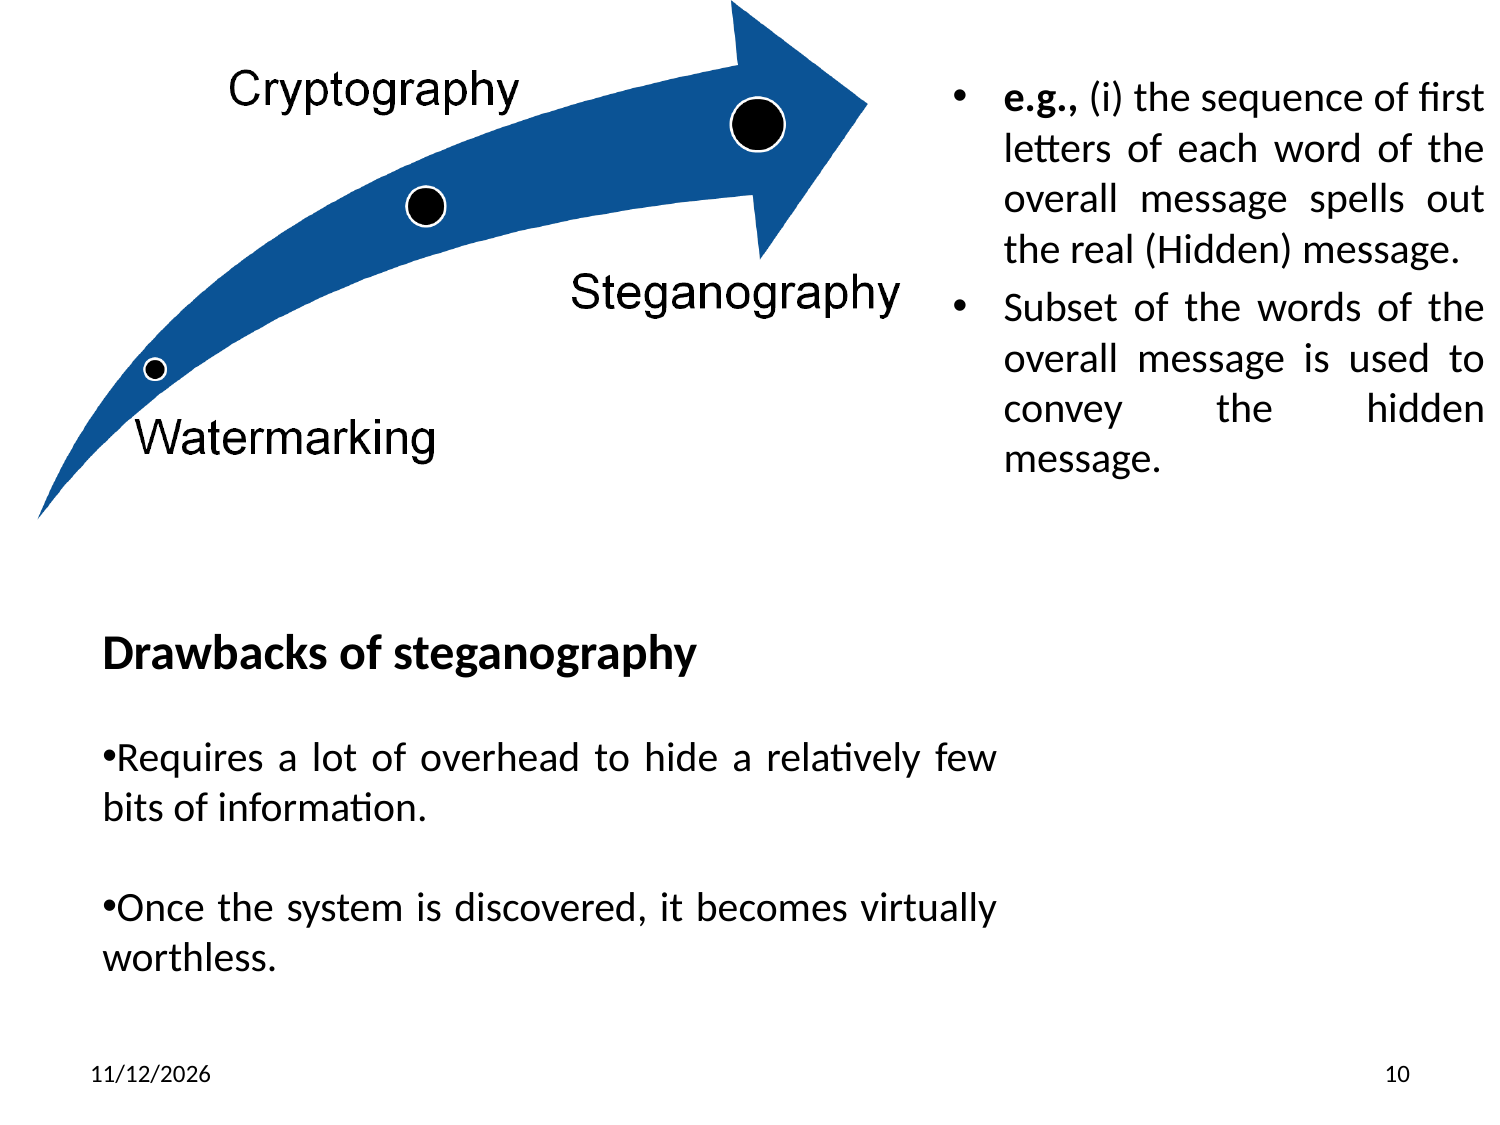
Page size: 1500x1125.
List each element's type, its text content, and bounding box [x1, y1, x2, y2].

list e.g., (i) the sequence of first letters of each word of the overall message spells out the real (Hidden) message. Subset of the words of the overall message is used to convey the hidden message. [937, 62, 1500, 538]
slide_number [75, 1042, 425, 1103]
picture [0, 0, 929, 520]
text_box Drawbacks of steganography Requires a lot of overhead to hide a relatively few bits of information. Once the system is discovered, it becomes virtually worthless. [87, 612, 1013, 1038]
slide_number 10 [1074, 1042, 1425, 1103]
